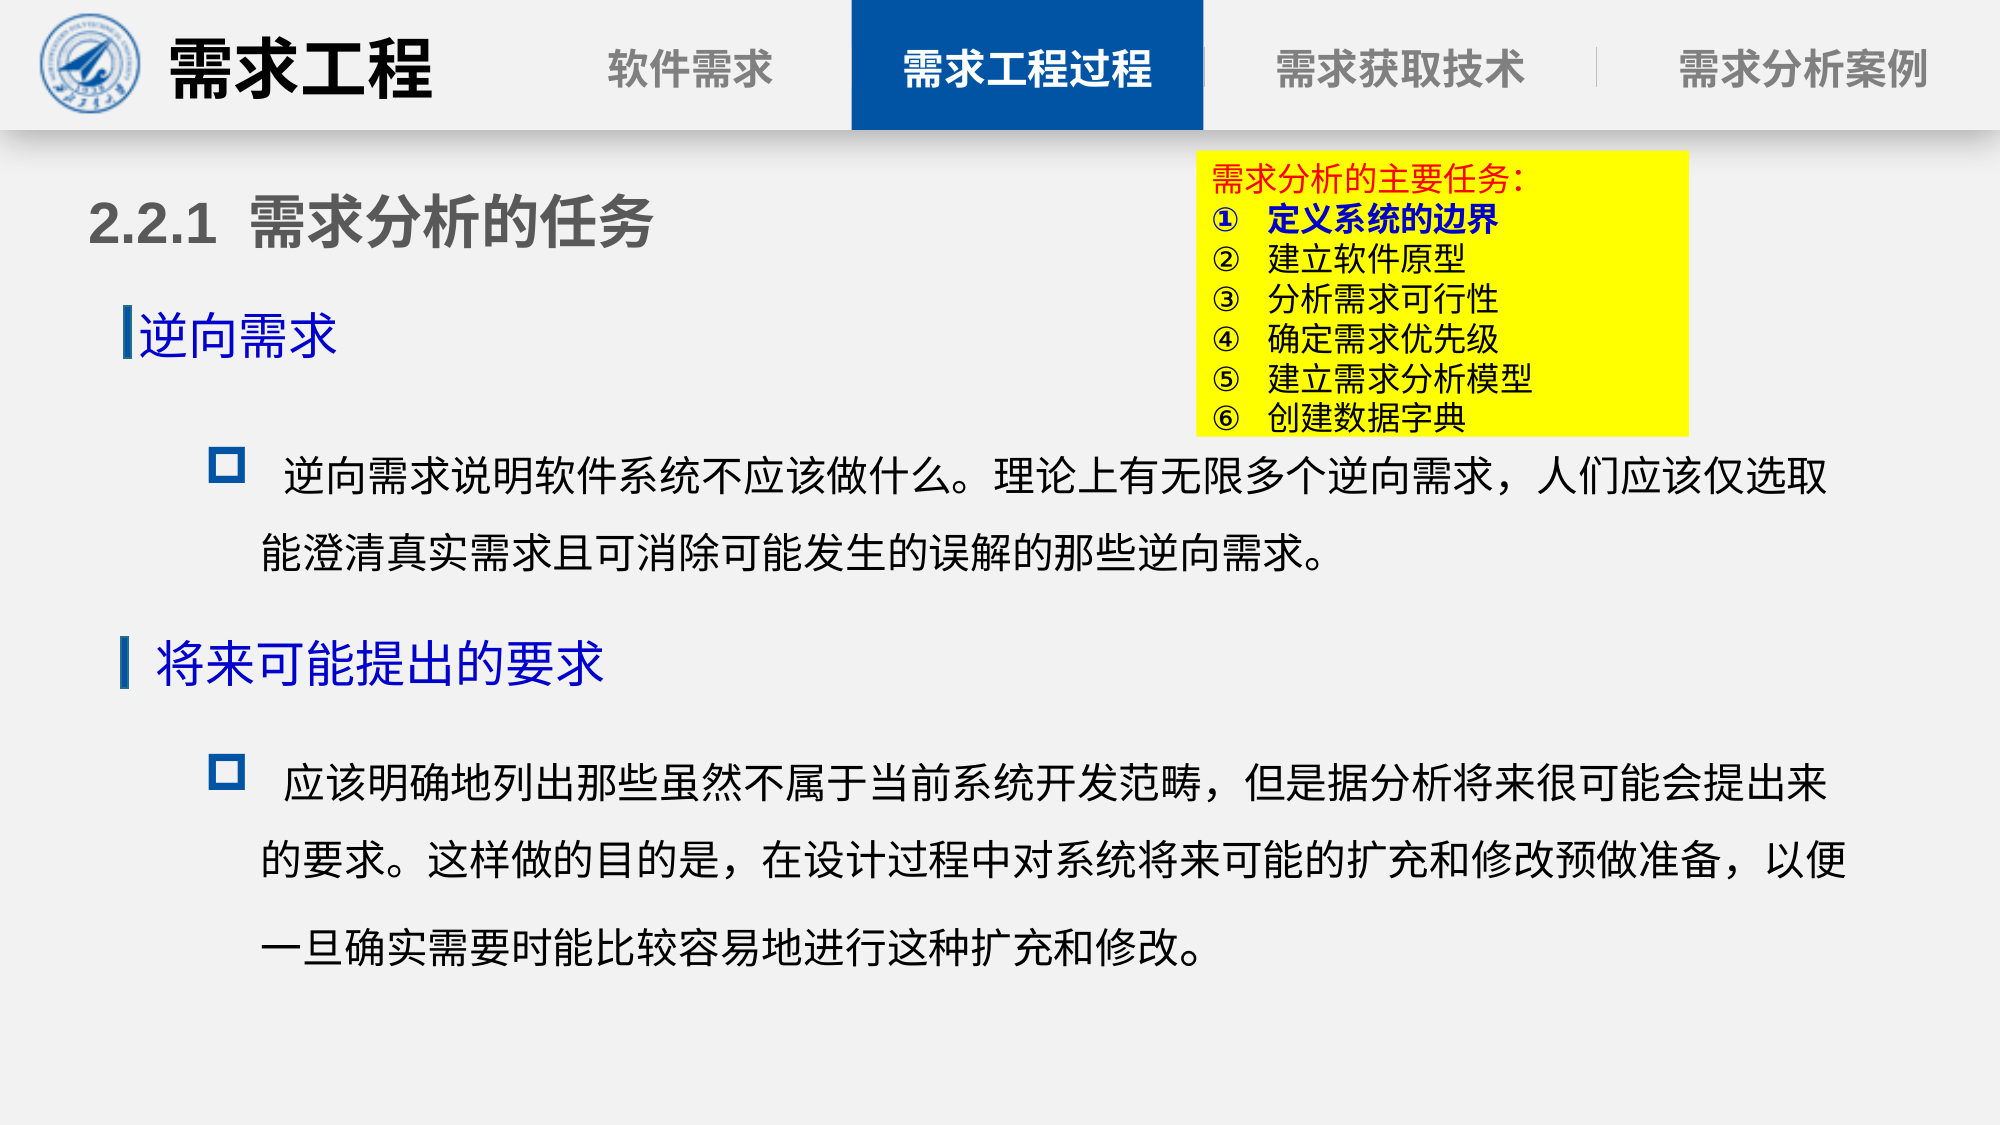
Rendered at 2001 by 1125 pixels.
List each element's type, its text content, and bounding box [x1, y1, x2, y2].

text_box 逆向需求说明软件系统不应该做什么。理论上有无限多个逆向需求，人们应该仅选取能澄清真实需求且可消除可能发生的误解的那些逆向需求。 [189, 403, 1880, 584]
text_box 需求工程 [152, 18, 480, 115]
text_box 需求获取技术 [1264, 35, 1536, 102]
picture [22, 4, 153, 122]
text_box [1205, 0, 2000, 131]
text_box 应该明确地列出那些虽然不属于当前系统开发范畴，但是据分析将来很可能会提出来的要求。这样做的目的是，在设计过程中对系统将来可能的扩充和修改预做准备，以便一旦确实需要时能比较容易地进行这种扩充和修改。 [189, 711, 1880, 981]
text_box 软件需求 [580, 35, 802, 102]
text_box 2.2.1 需求分析的任务 [88, 177, 804, 263]
text_box [0, 0, 851, 131]
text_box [121, 624, 1129, 701]
text_box 需求分析的主要任务： 定义系统的边界 建立软件原型 分析需求可行性 确定需求优先级 建立需求分析模型 创建数据字典 [1196, 150, 1689, 437]
text_box 需求分析案例 [1665, 35, 1942, 102]
text_box 需求工程过程 [892, 35, 1164, 102]
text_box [124, 297, 1112, 374]
text_box [851, 0, 1205, 131]
